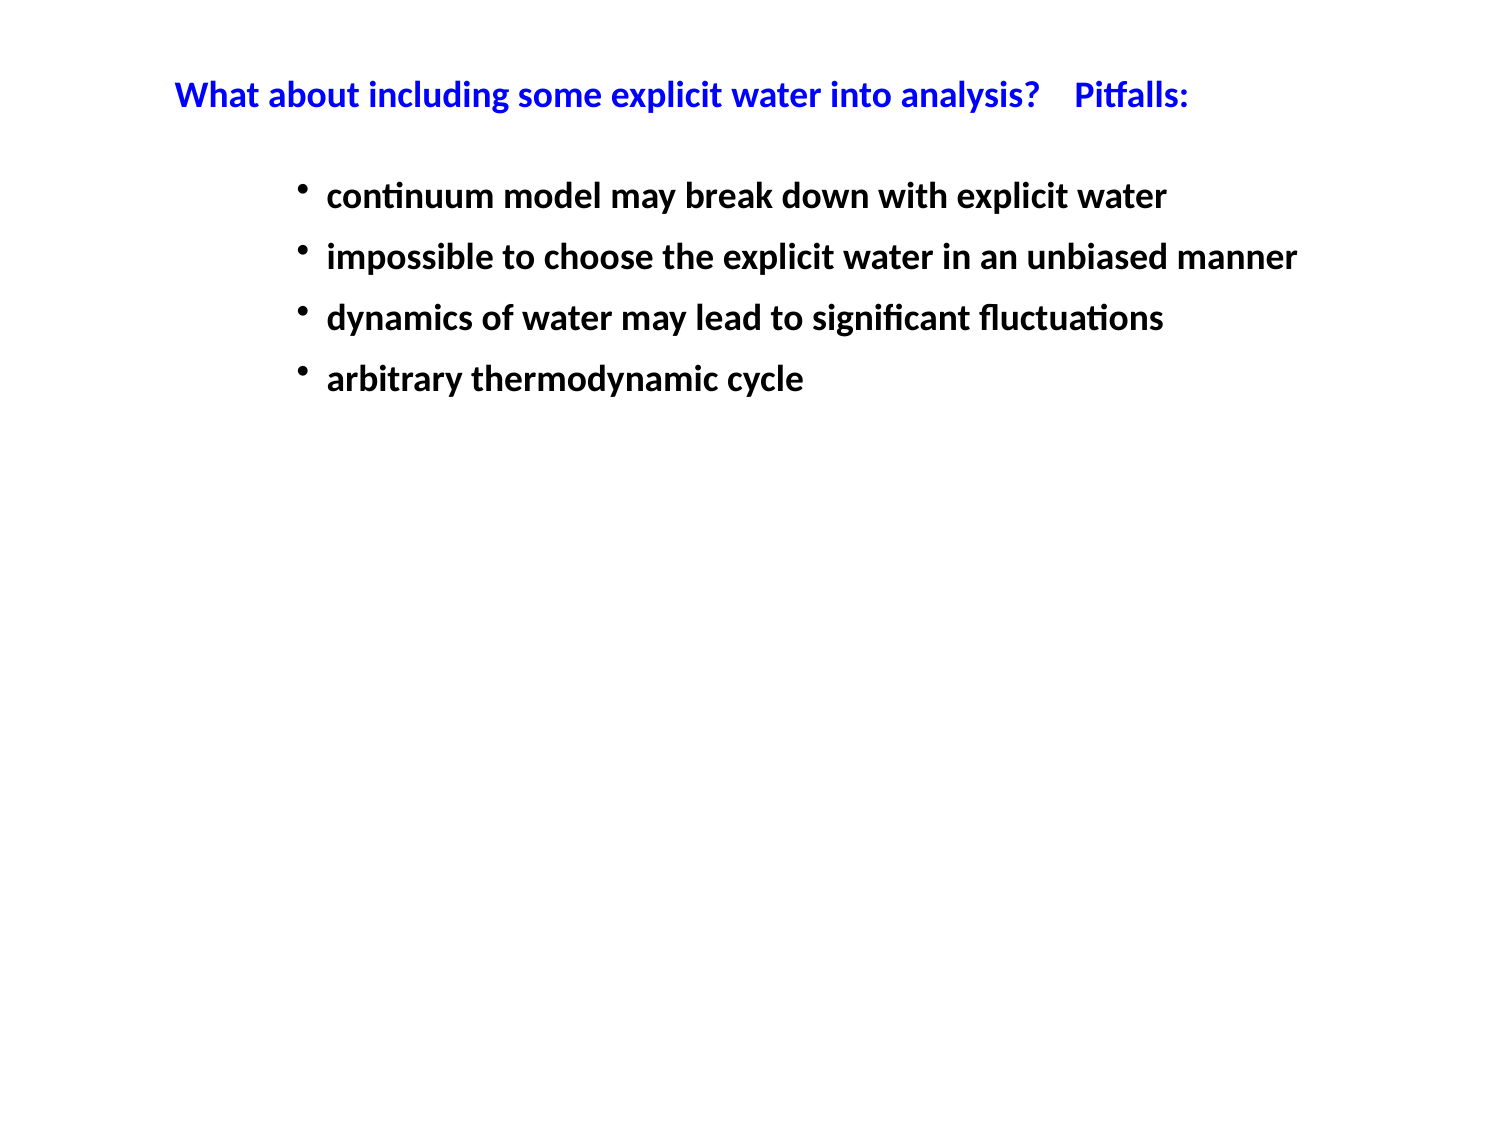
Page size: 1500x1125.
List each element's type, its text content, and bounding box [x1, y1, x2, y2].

text_box continuum model may break down with explicit water impossible to choose the explicit water in an unbiased manner dynamics of water may lead to significant fluctuations arbitrary thermodynamic cycle [281, 148, 1315, 406]
text_box What about including some explicit water into analysis? Pitfalls: [159, 62, 1205, 123]
